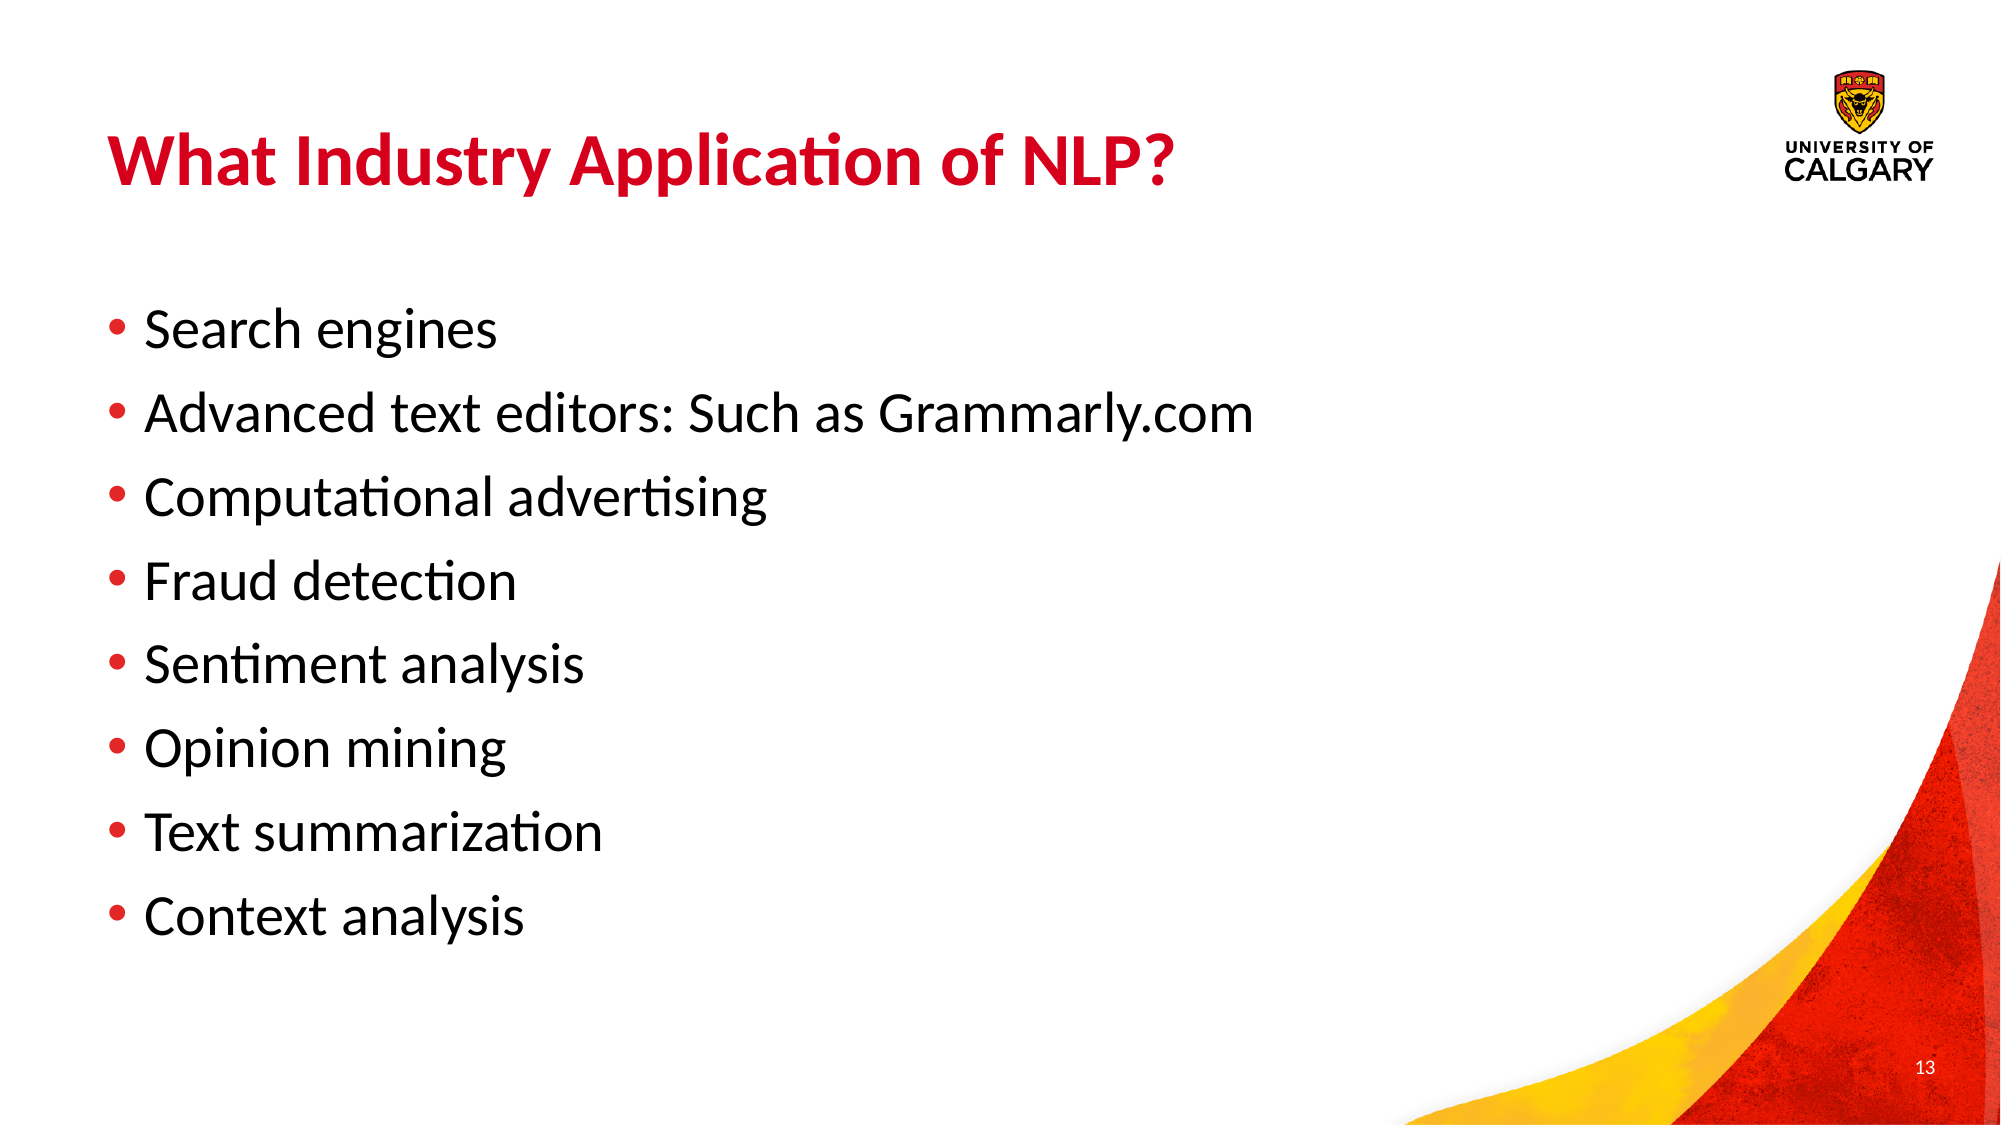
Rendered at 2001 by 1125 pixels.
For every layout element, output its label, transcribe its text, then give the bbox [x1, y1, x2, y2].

slide_number 13 [1500, 1046, 1951, 1107]
picture [0, 0, 2001, 1125]
list Search engines Advanced text editors: Such as Grammarly.com Computational advertising Fraud detection Sentiment analysis Opinion mining Text summarization Context analysis [92, 290, 1688, 966]
title What Industry Application of NLP? [92, 76, 1688, 246]
